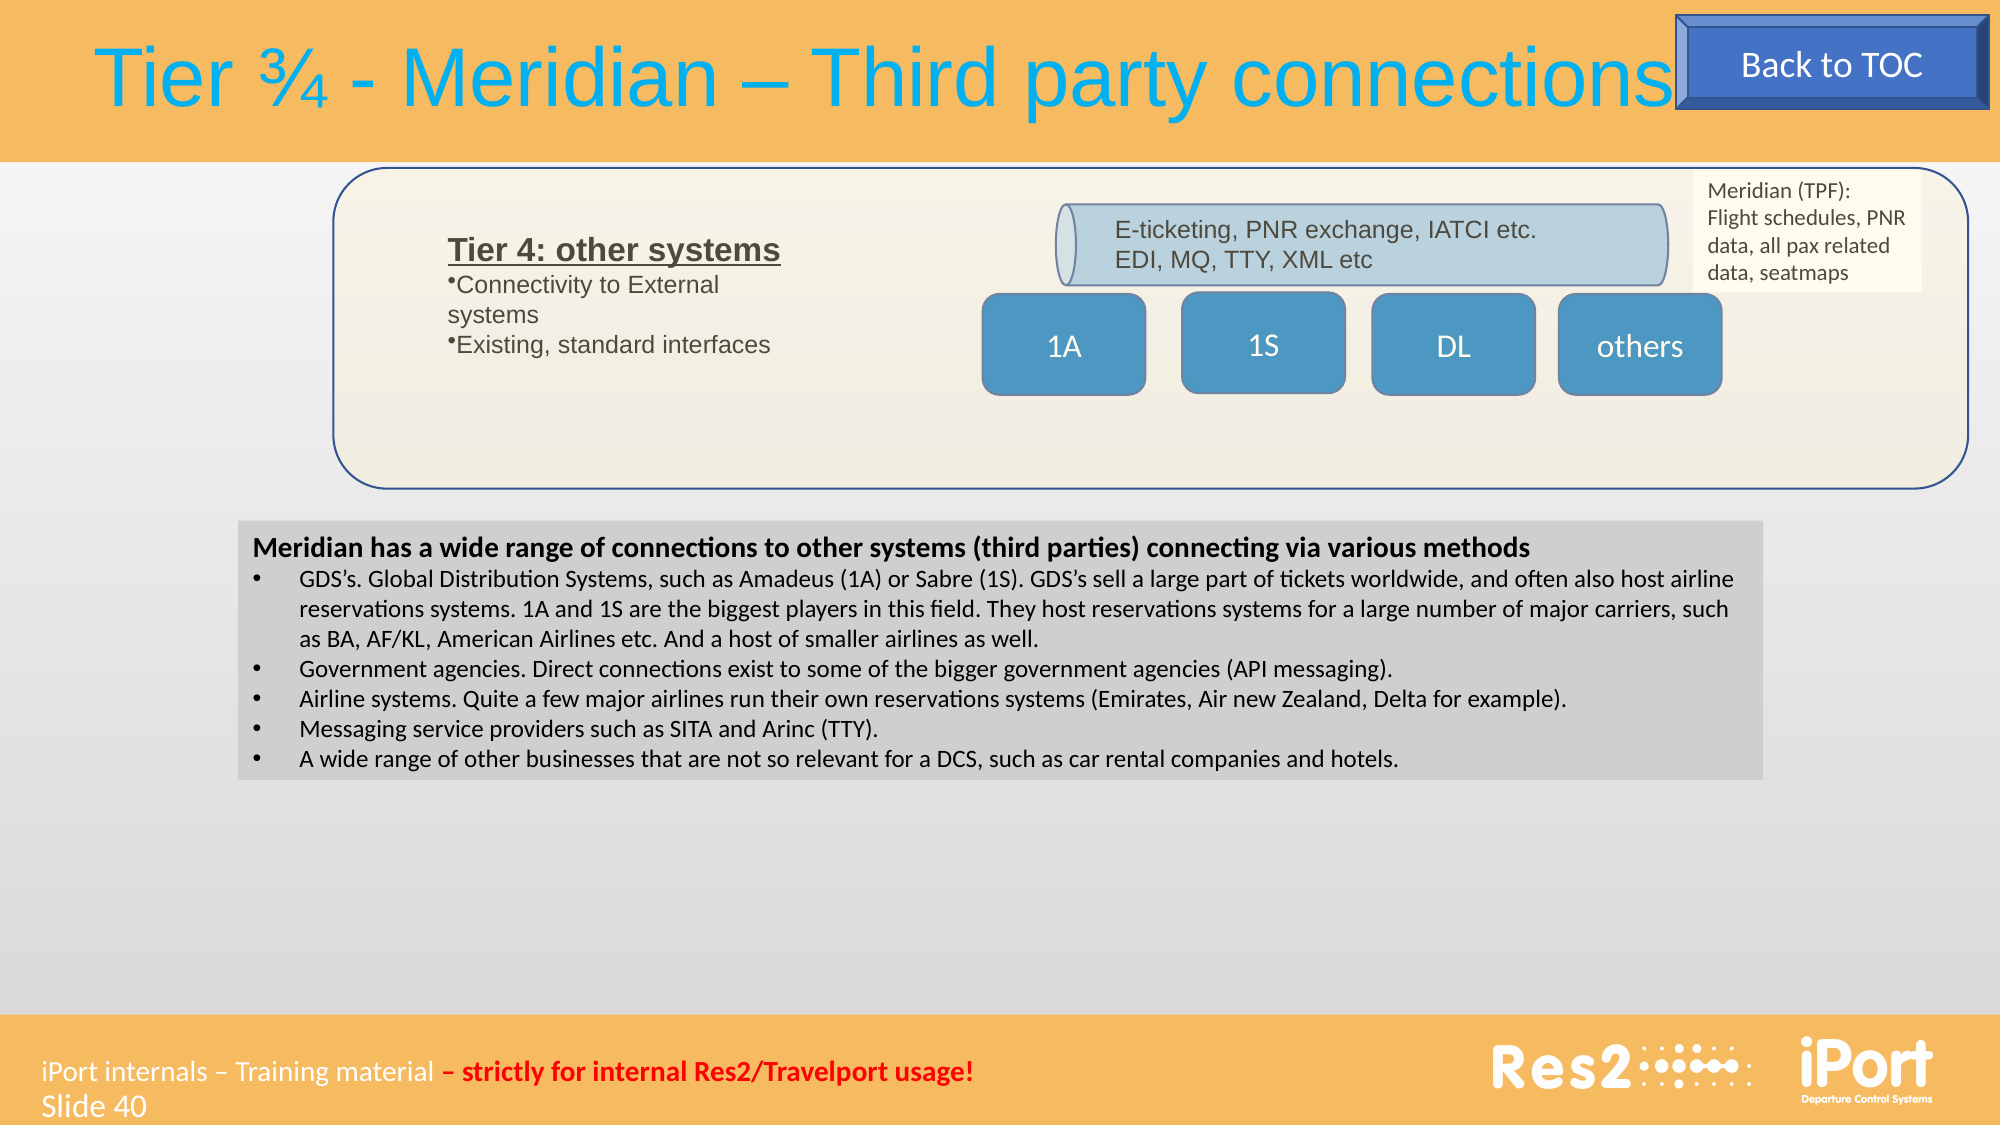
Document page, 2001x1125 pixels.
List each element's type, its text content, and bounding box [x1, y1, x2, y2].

text_box Meridian has a wide range of connections to other systems (third parties) connecting via various methods GDS’s. Global Distribution Systems, such as Amadeus (1A) or Sabre (1S). GDS’s sell a large part of tickets worldwide, and often also host airline reservations systems. 1A and 1S are the biggest players in this field. They host reservations systems for a large number of major carriers, such as BA, AF/KL, American Airlines etc. And a host of smaller airlines as well. Government agencies. Direct connections exist to some of the bigger government agencies (API messaging). Airline systems. Quite a few major airlines run their own reservations systems (Emirates, Air new Zealand, Delta for example). Messaging service providers such as SITA and Arinc (TTY). A wide range of other businesses that are not so relevant for a DCS, such as car rental companies and hotels. [237, 520, 1764, 780]
text_box iPort application [1680, 16, 1985, 26]
text_box Back to TOC [1675, 14, 1990, 111]
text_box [982, 292, 1722, 395]
picture [1493, 1044, 1751, 1089]
text_box [332, 166, 1970, 490]
picture [1801, 1036, 1933, 1105]
text_box Tier ¾ - Meridian – Third party connections [78, 15, 1692, 131]
